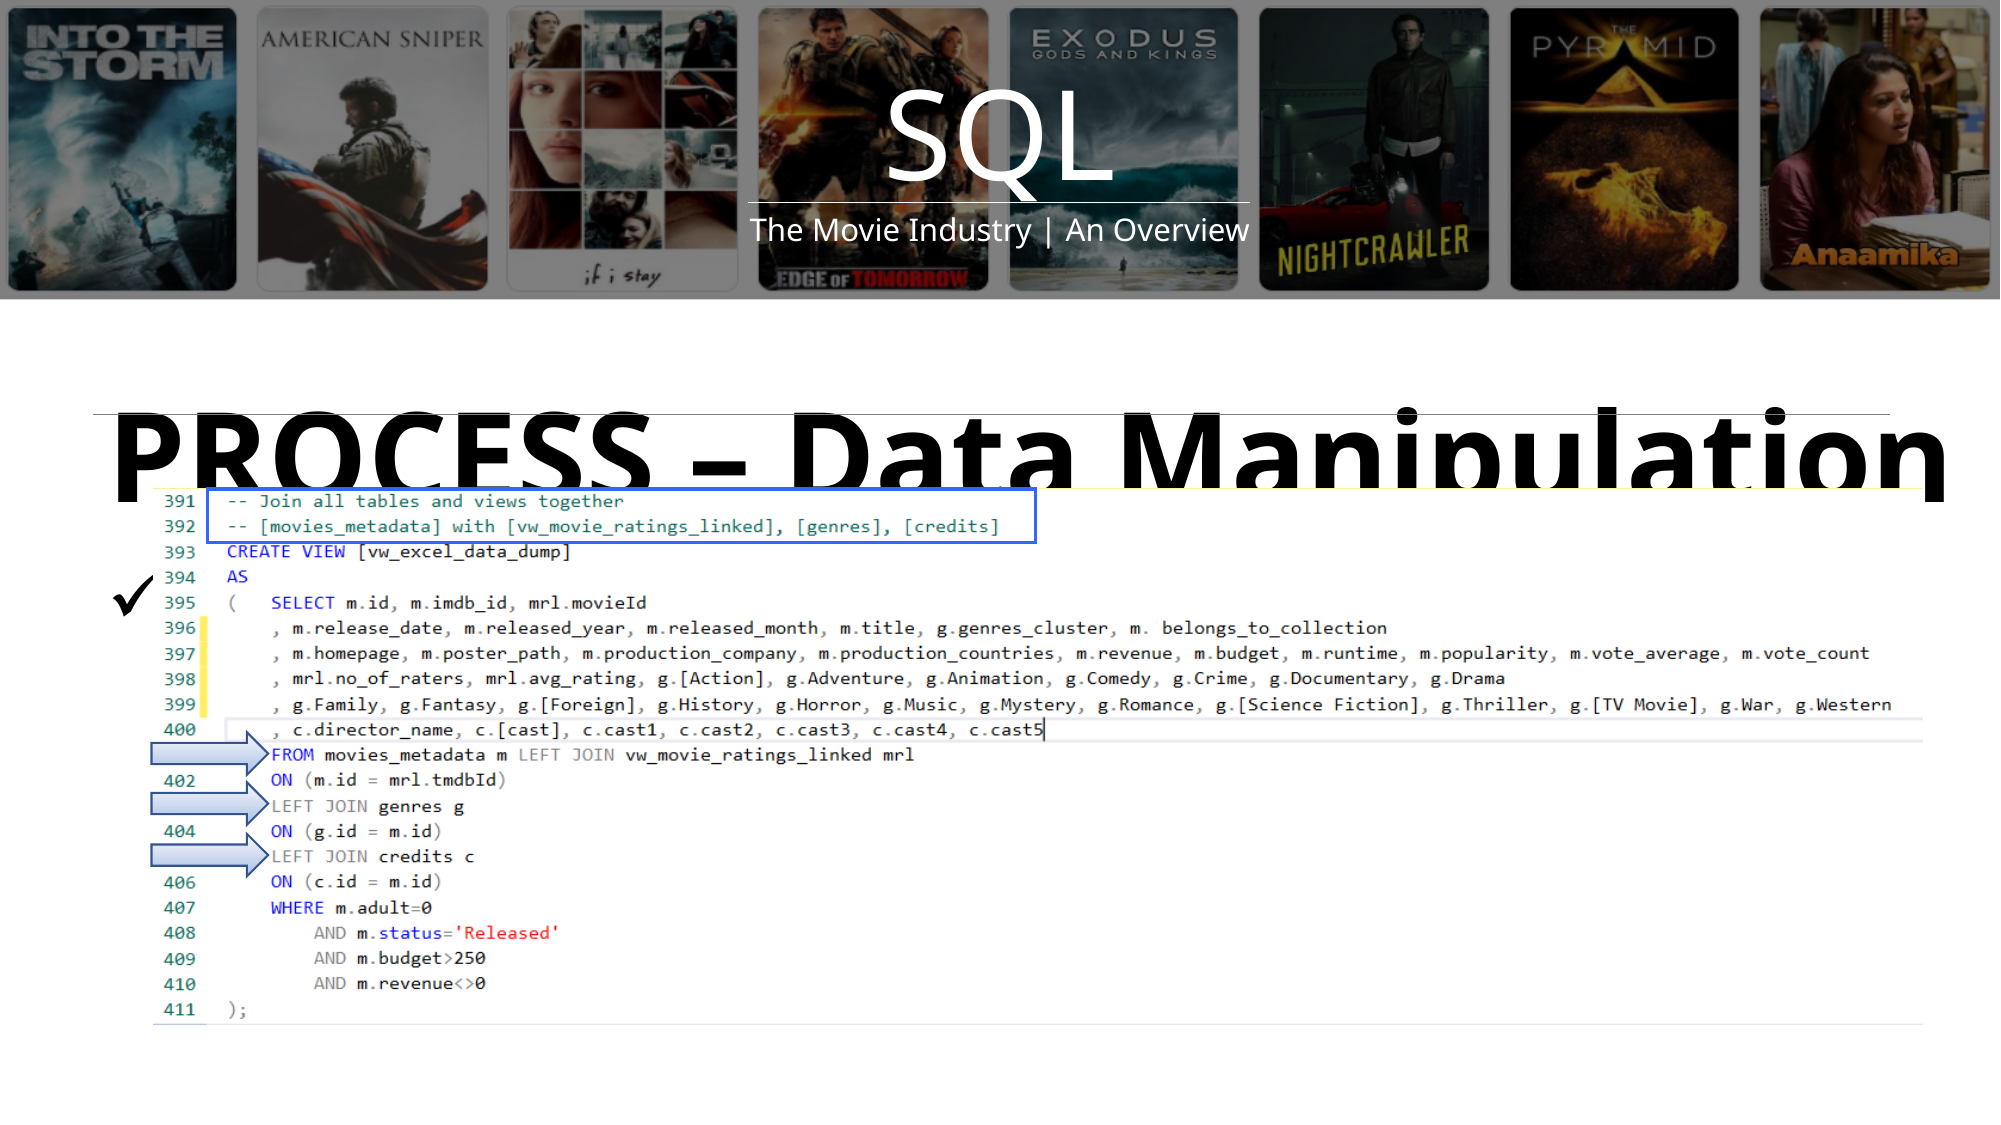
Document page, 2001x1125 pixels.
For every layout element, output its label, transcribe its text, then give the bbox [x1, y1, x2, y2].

picture [153, 488, 1923, 1025]
list PROCESS – Data Manipulation Manipulate data to create a DATA DUMP for the Excel Interactive Dashboard [92, 339, 1986, 1025]
picture [0, 0, 2000, 300]
